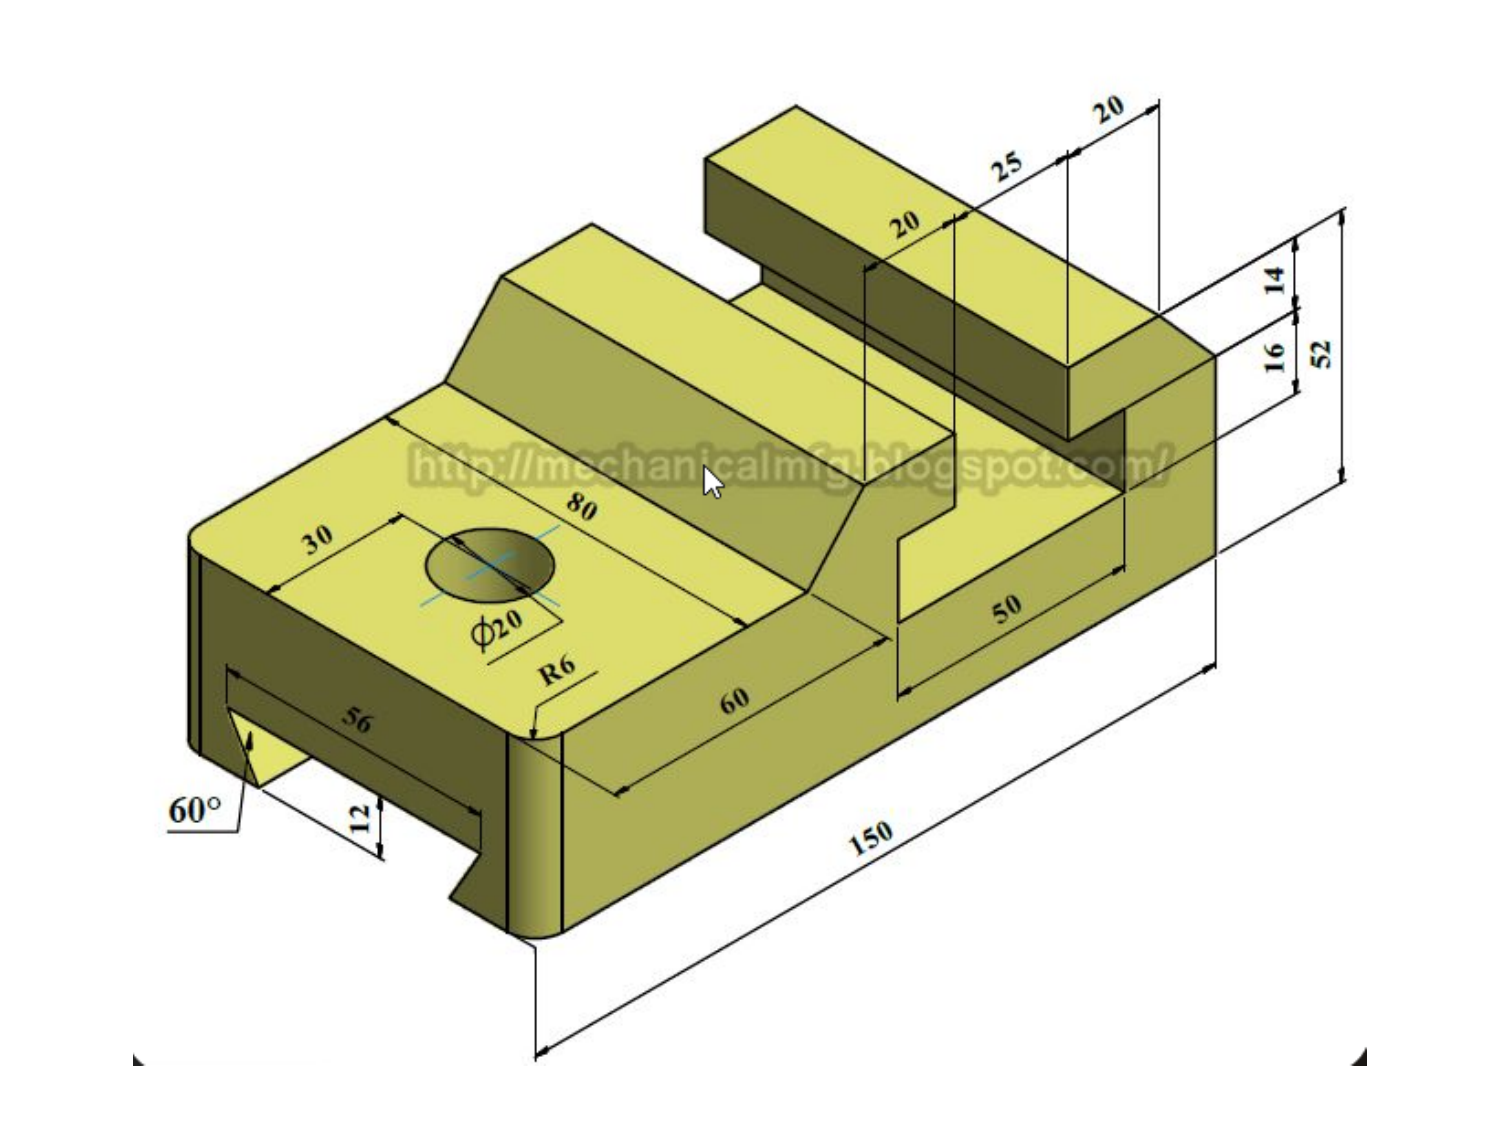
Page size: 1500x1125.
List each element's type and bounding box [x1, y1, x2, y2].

picture [133, 58, 1367, 1066]
